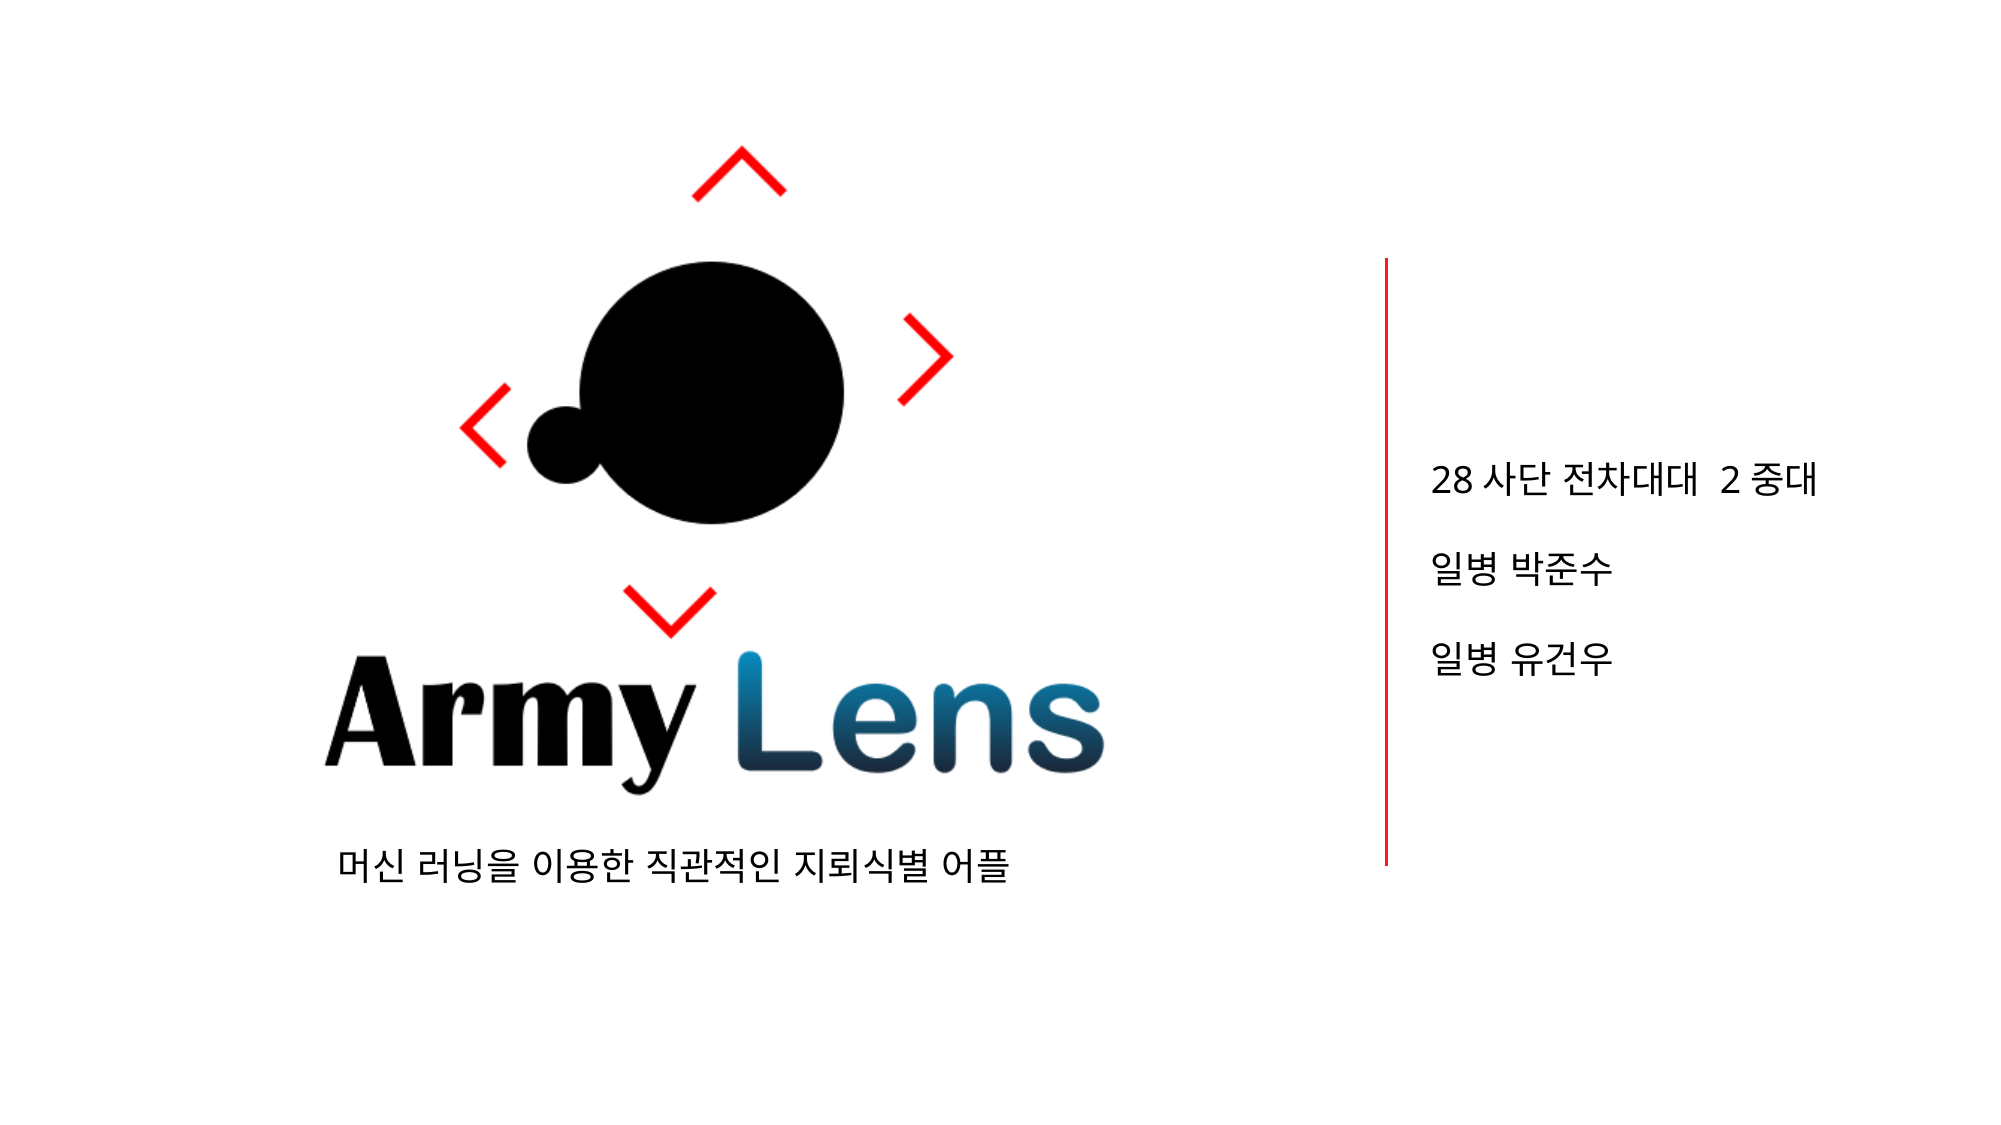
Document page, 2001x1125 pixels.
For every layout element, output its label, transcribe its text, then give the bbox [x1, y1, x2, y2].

text_box 28사단 전차대대 2중대 일병 박준수 일병 유건우 [1416, 448, 2000, 734]
text_box 머신 러닝을 이용한 직관적인 지뢰식별 어플 [323, 835, 1206, 896]
picture [233, 80, 1176, 836]
